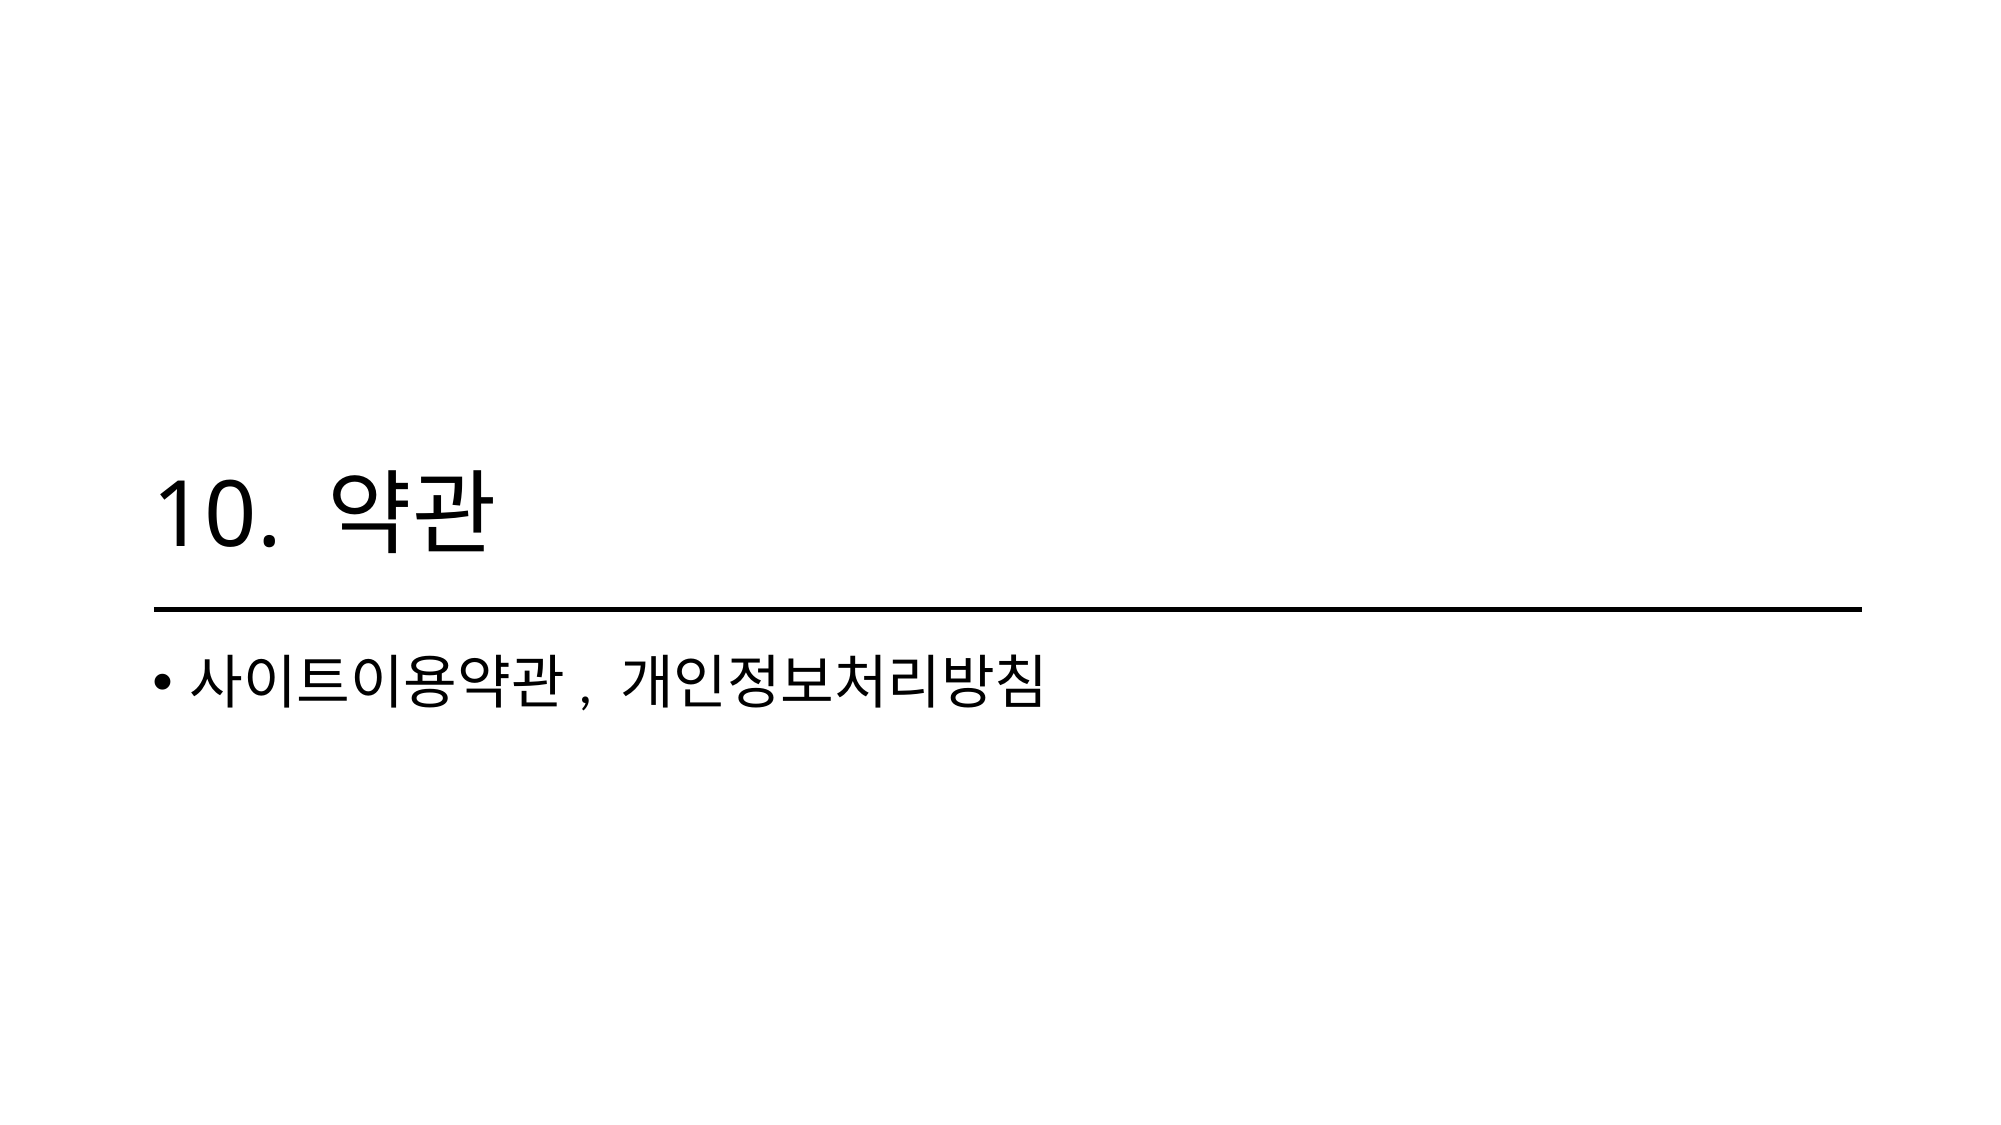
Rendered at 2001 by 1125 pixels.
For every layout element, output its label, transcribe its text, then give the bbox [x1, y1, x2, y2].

title 10. 약관 [137, 408, 1863, 626]
list 사이트이용약관, 개인정보처리방침 [137, 645, 1863, 1025]
